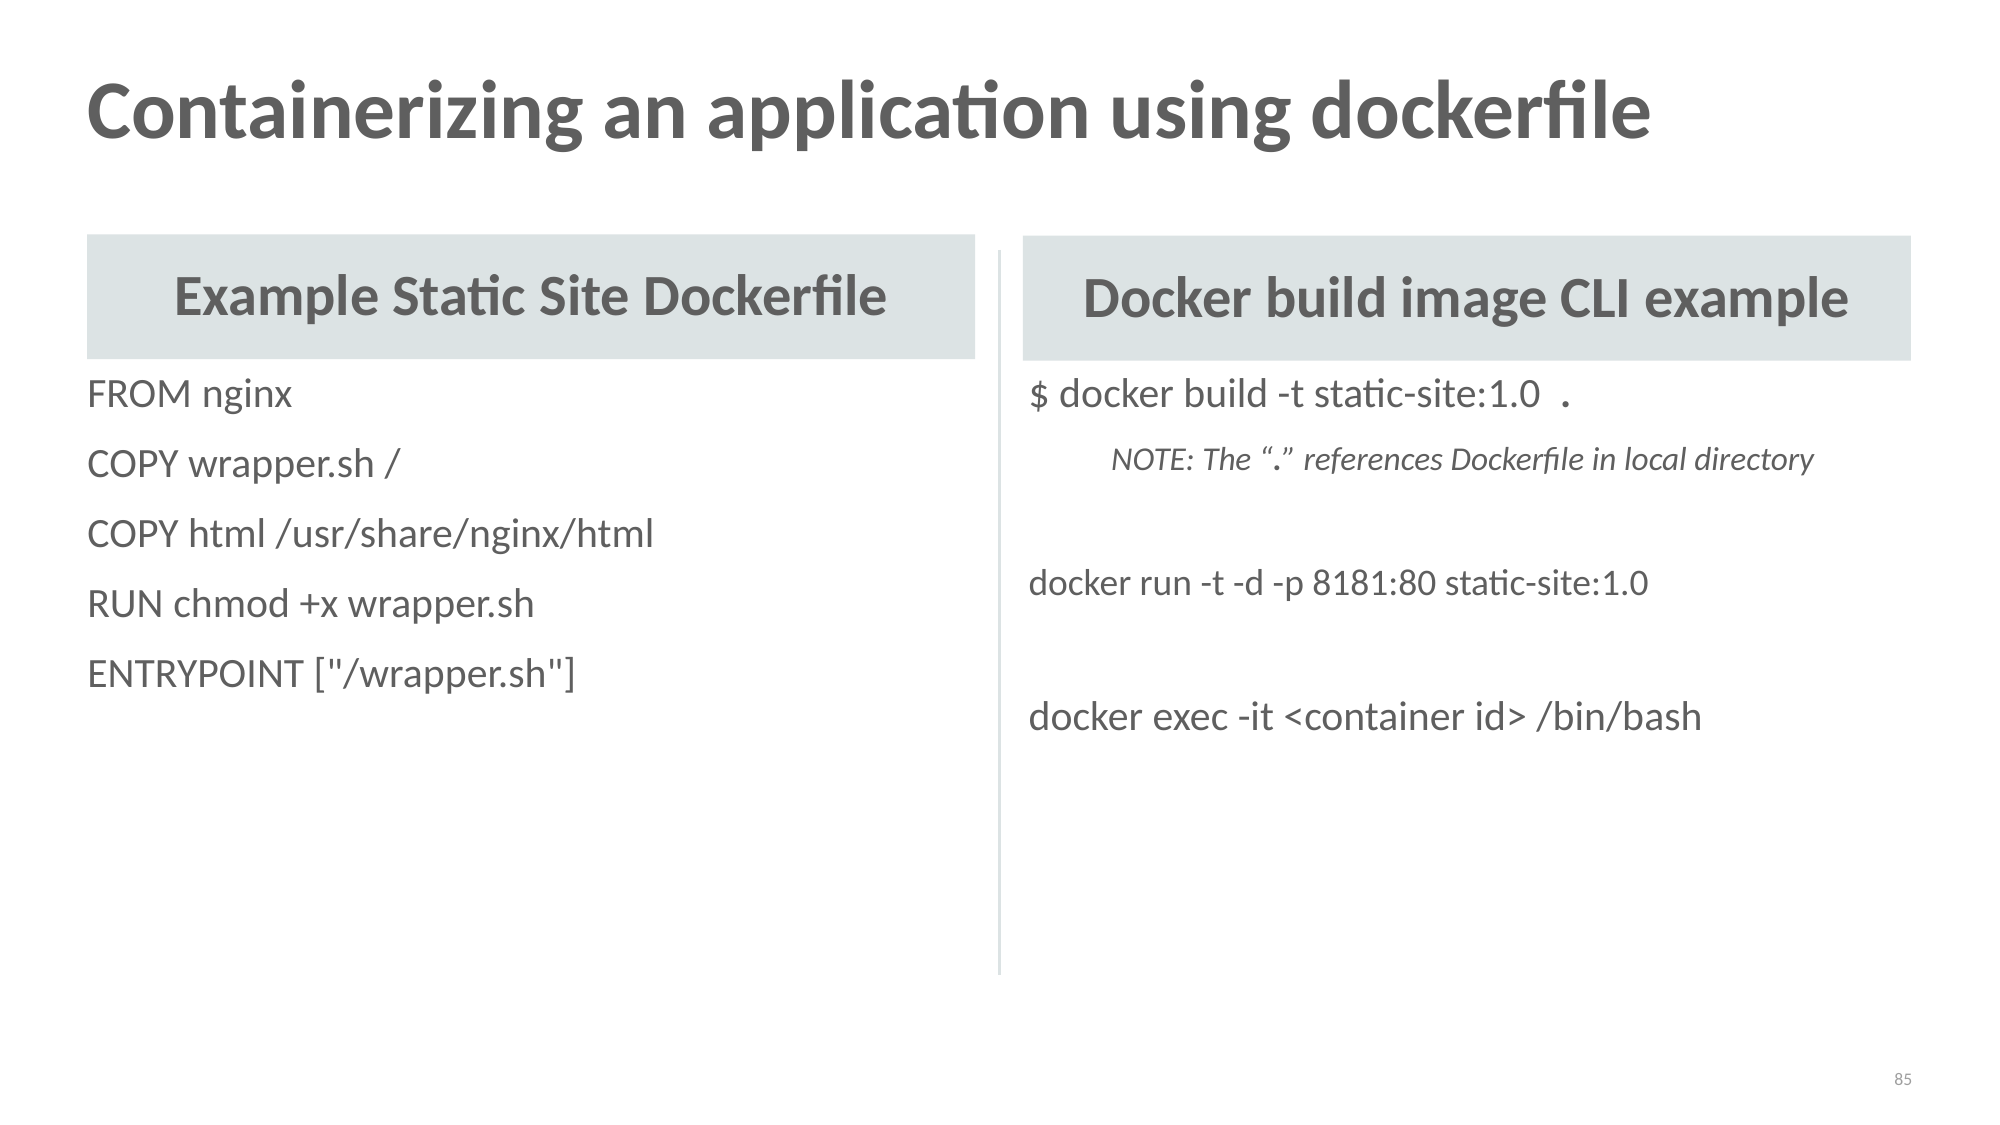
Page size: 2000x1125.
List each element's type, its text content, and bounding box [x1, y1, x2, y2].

list Example Static Site Dockerfile [87, 234, 976, 360]
text_box Docker build image CLI example [1022, 235, 1911, 361]
list FROM nginx COPY wrapper.sh / COPY html /usr/share/nginx/html RUN chmod +x wrapper.sh ENTRYPOINT ["/wrapper.sh"] [87, 371, 976, 923]
slide_number 85 [1849, 1063, 1913, 1094]
title Containerizing an application using dockerfile [87, 9, 1963, 155]
list $ docker build -t static-site:1.0 . NOTE: The “.” references Dockerfile in local directory docker run -t -d -p 8181:80 static-site:1.0 docker exec -it <container id> /bin/bash [1028, 371, 1906, 837]
